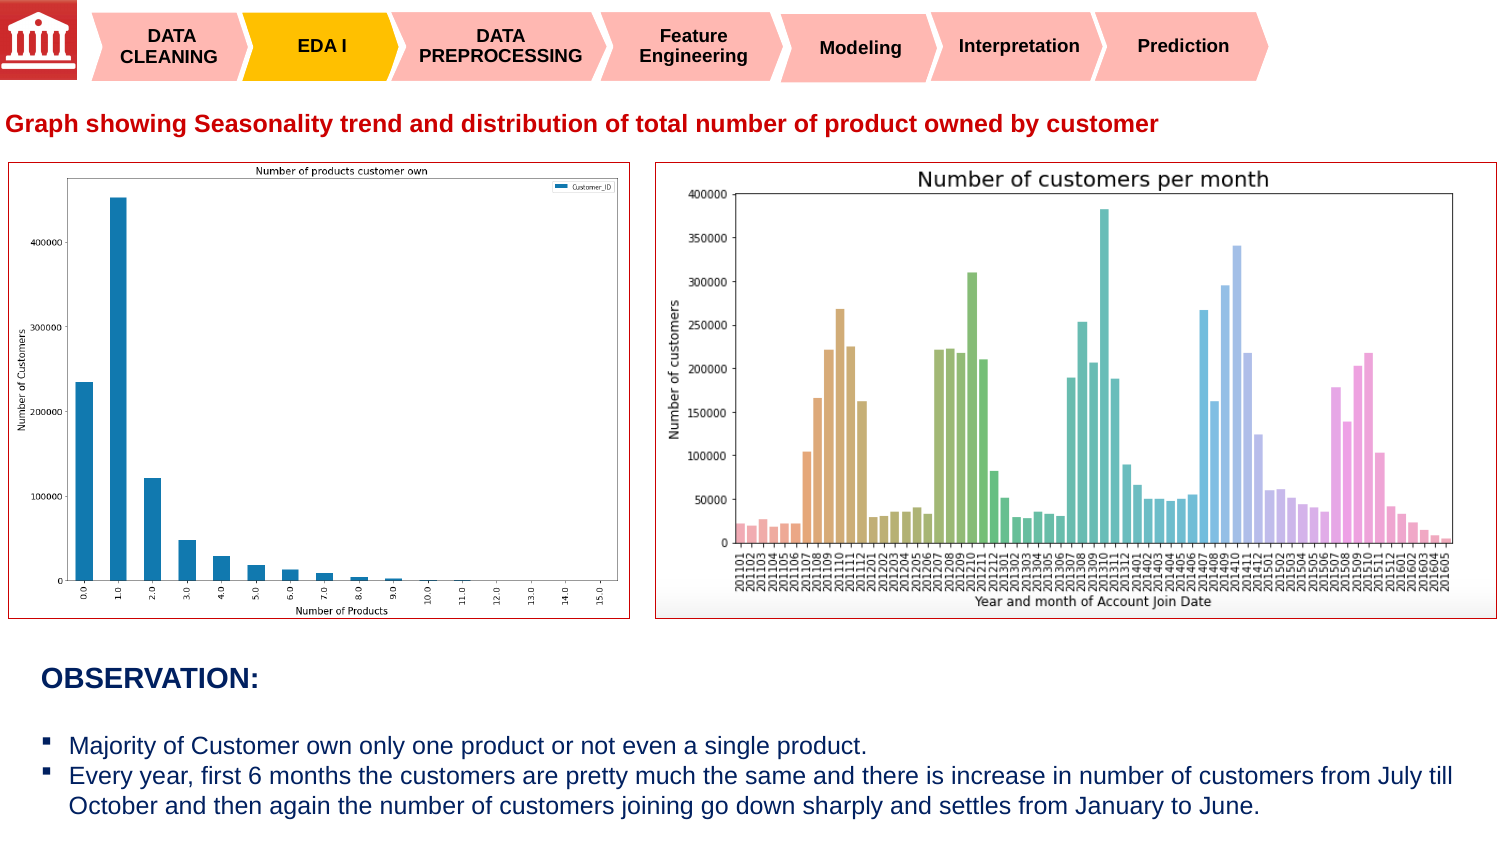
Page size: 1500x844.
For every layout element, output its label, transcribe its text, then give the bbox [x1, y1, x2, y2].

picture [8, 162, 630, 619]
text_box Modeling [775, 9, 938, 87]
text_box OBSERVATION: Majority of Customer own only one product or not even a single product. Every year, first 6 months the customers are pretty much the same and there is increase in number of customers from July till October and then again the number of customers joining go down sharply and settles from January to June. [26, 652, 1483, 827]
text_box Feature Engineering [595, 8, 787, 86]
picture [0, 0, 77, 81]
text_box DATA PREPROCESSING [385, 8, 611, 86]
text_box EDA I [237, 8, 401, 86]
picture [654, 162, 1498, 619]
text_box Interpretation [925, 8, 1102, 86]
text_box Graph showing Seasonality trend and distribution of total number of product owned by customer [0, 100, 1500, 146]
text_box Prediction [1089, 8, 1273, 86]
text_box DATA CLEANING [86, 8, 248, 86]
